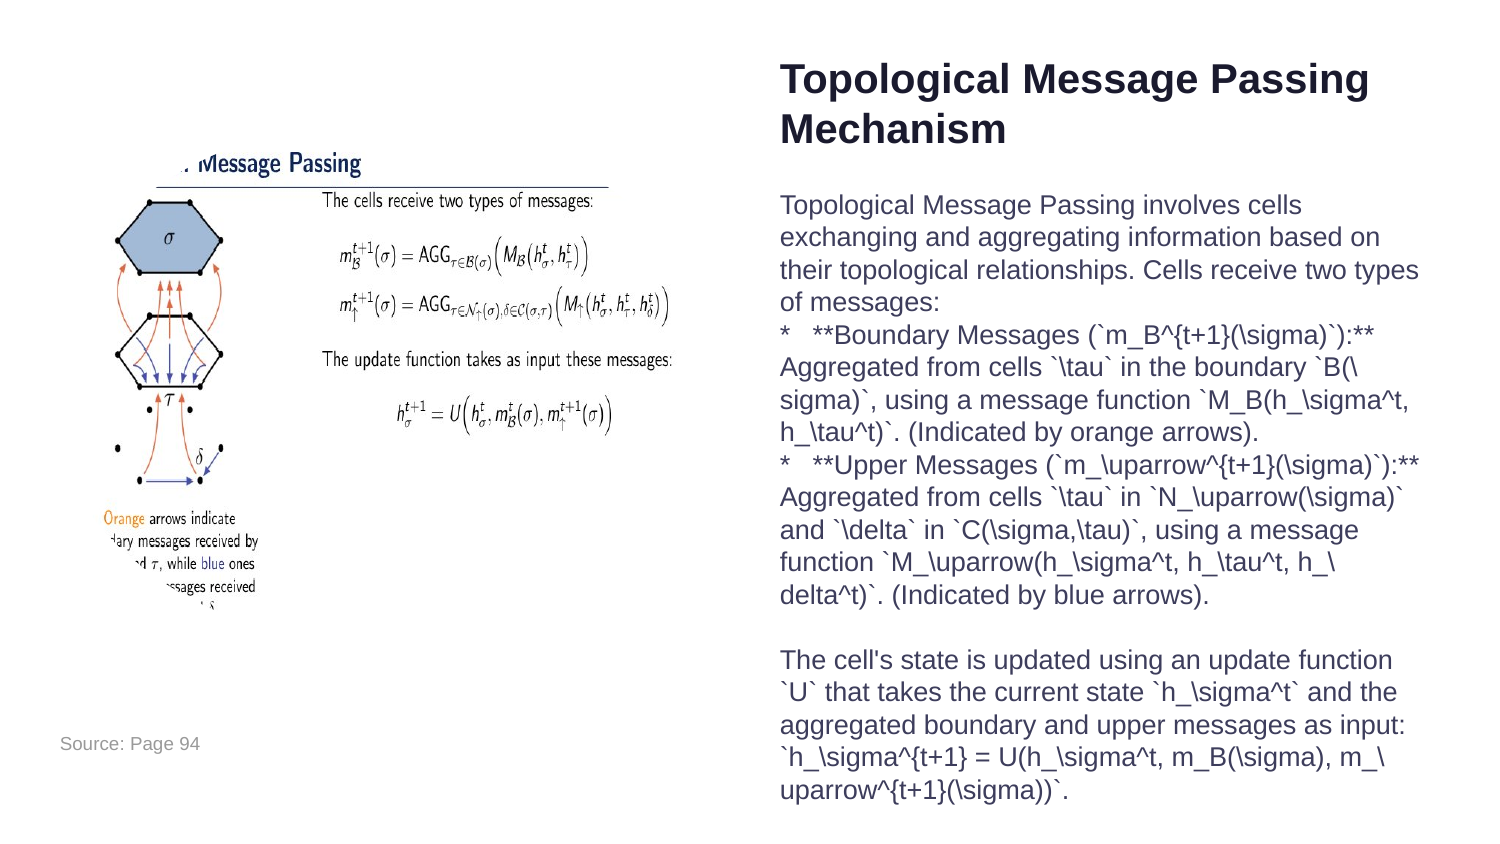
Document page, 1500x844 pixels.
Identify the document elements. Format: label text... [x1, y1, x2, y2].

text_box Topological Message Passing Mechanism [764, 44, 1440, 165]
text_box Topological Message Passing involves cells exchanging and aggregating information based on their topological relationships. Cells receive two types of messages: * **Boundary Messages (`m_B^{t+1}(\sigma)`):** Aggregated from cells `\tau` in the boundary `B(\sigma)`, using a message function `M_B(h_\sigma^t, h_\tau^t)`. (Indicated by orange arrows). * **Upper Messages (`m_\uparrow^{t+1}(\sigma)`):** Aggregated from cells `\tau` in `N_\uparrow(\sigma)` and `\delta` in `C(\sigma,\tau)`, using a message function `M_\uparrow(h_\sigma^t, h_\tau^t, h_\delta^t)`. (Indicated by blue arrows). The cell's state is updated using an update function `U` that takes the current state `h_\sigma^t` and the aggregated boundary and upper messages as input: `h_\sigma^{t+1} = U(h_\sigma^t, m_B(\sigma), m_\uparrow^{t+1}(\sigma))`. [764, 179, 1440, 645]
text_box Source: Page 94 [44, 719, 495, 765]
picture [44, 119, 720, 645]
